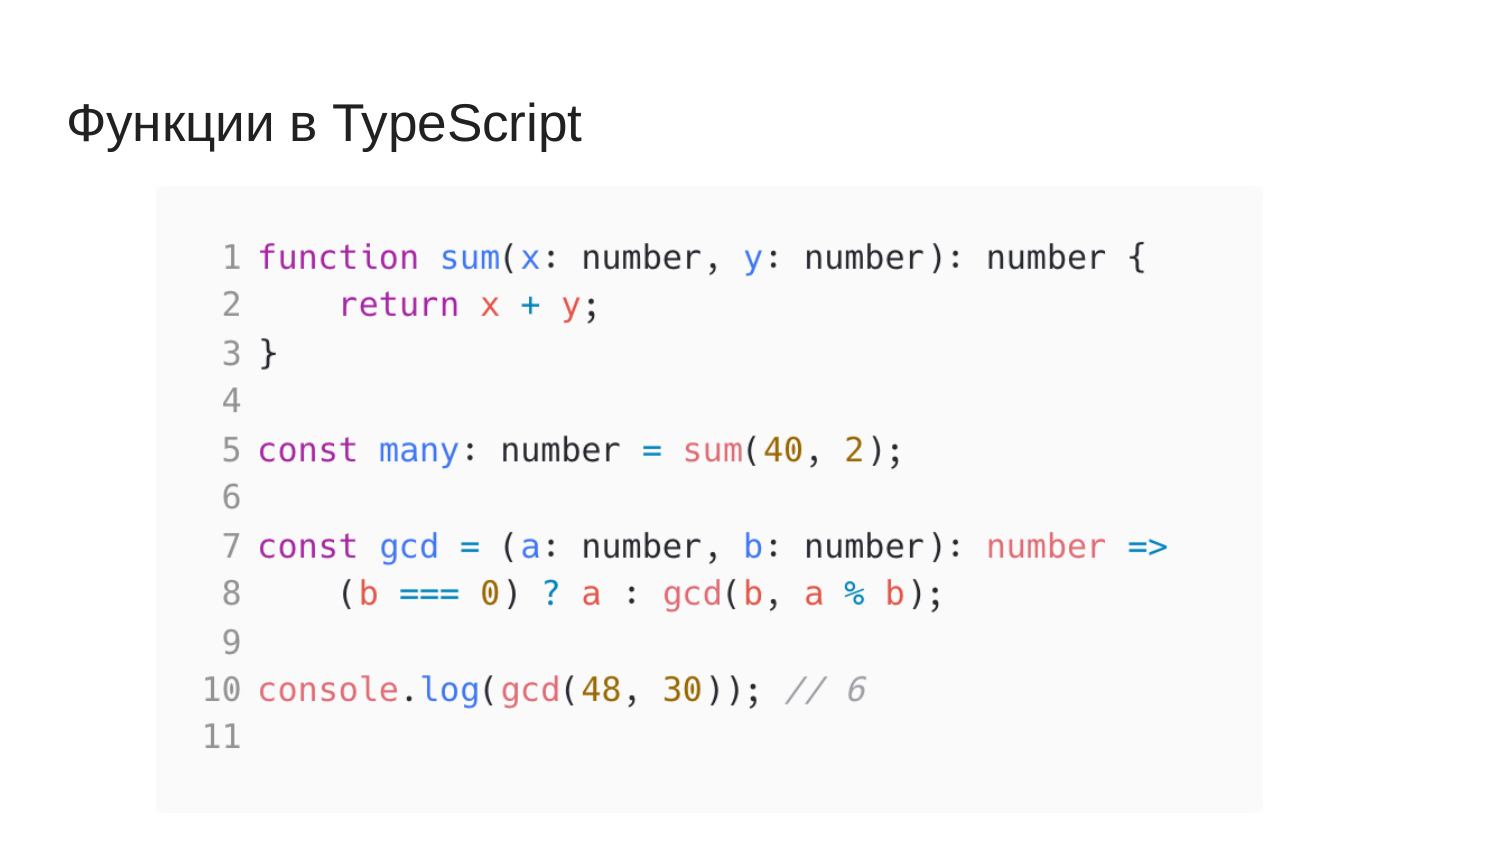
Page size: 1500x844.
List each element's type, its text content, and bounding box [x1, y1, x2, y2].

picture [155, 185, 1263, 814]
title Функции в TypeScript [51, 72, 1449, 167]
